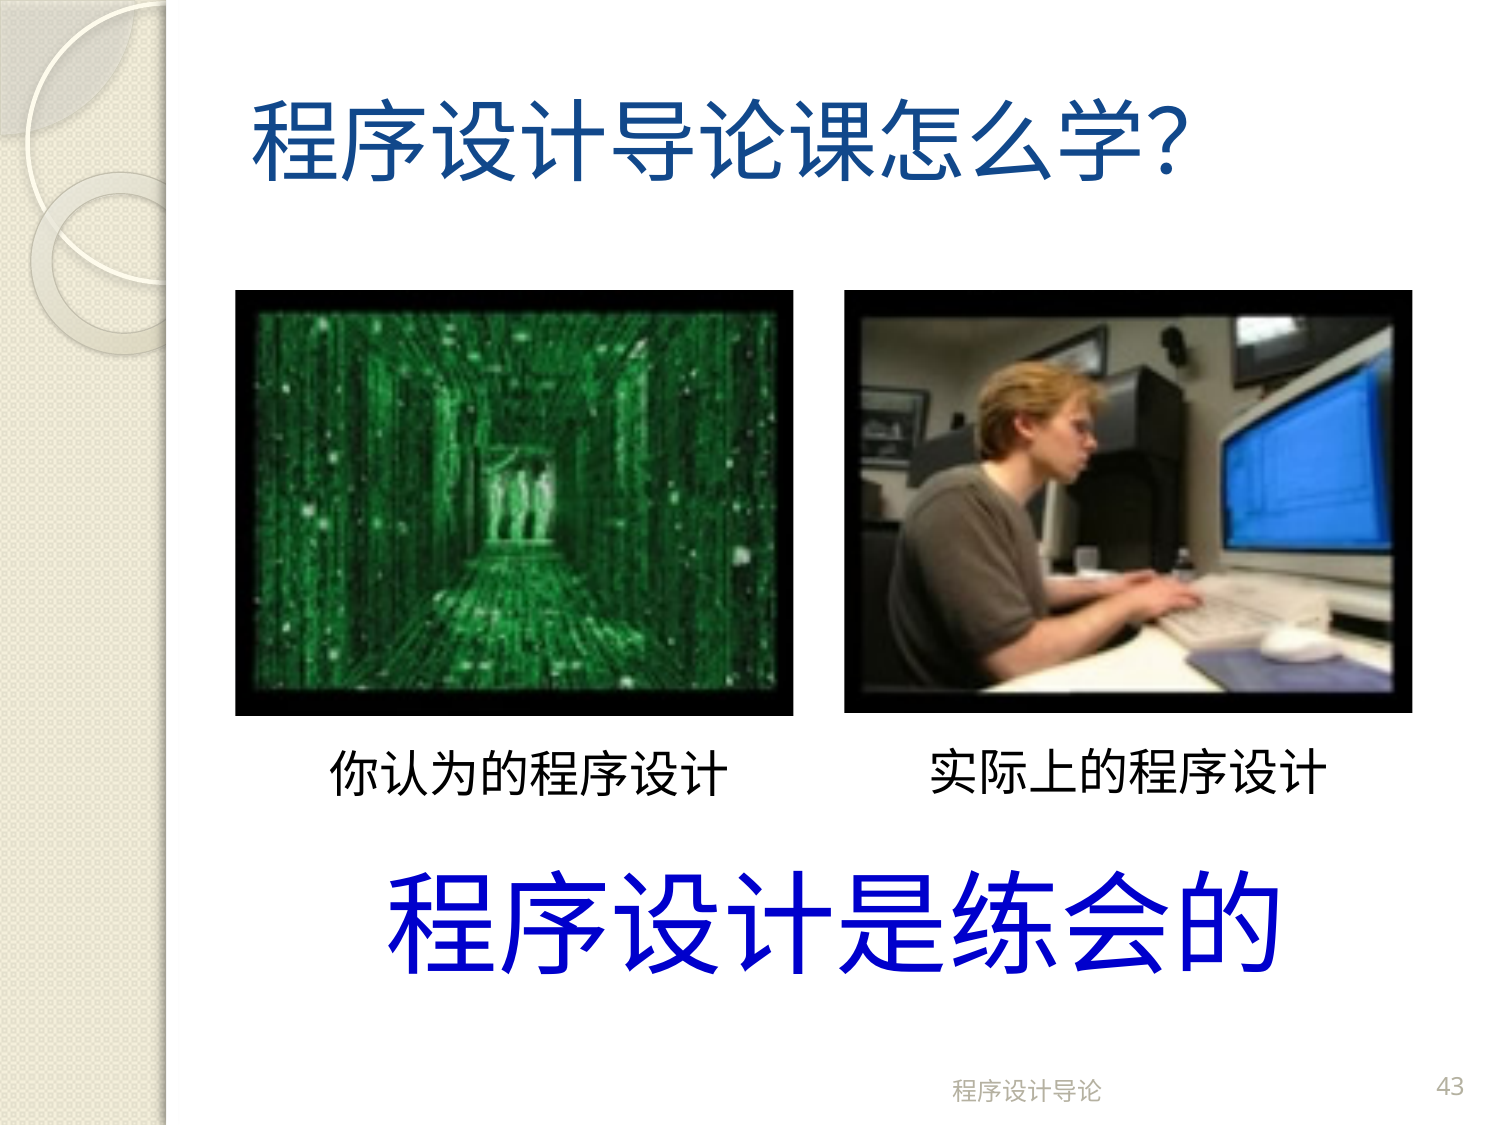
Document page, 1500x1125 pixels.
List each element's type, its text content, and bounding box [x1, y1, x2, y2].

text_box 程序设计是练会的 [171, 845, 1500, 996]
picture [844, 290, 1413, 713]
footer 程序设计导论 [937, 1034, 1413, 1113]
text_box 你认为的程序设计 [314, 734, 745, 810]
title 程序设计导论课怎么学？ [235, 45, 1466, 233]
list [235, 290, 794, 717]
text_box 实际上的程序设计 [913, 733, 1344, 808]
slide_number 43 [1413, 1034, 1488, 1113]
